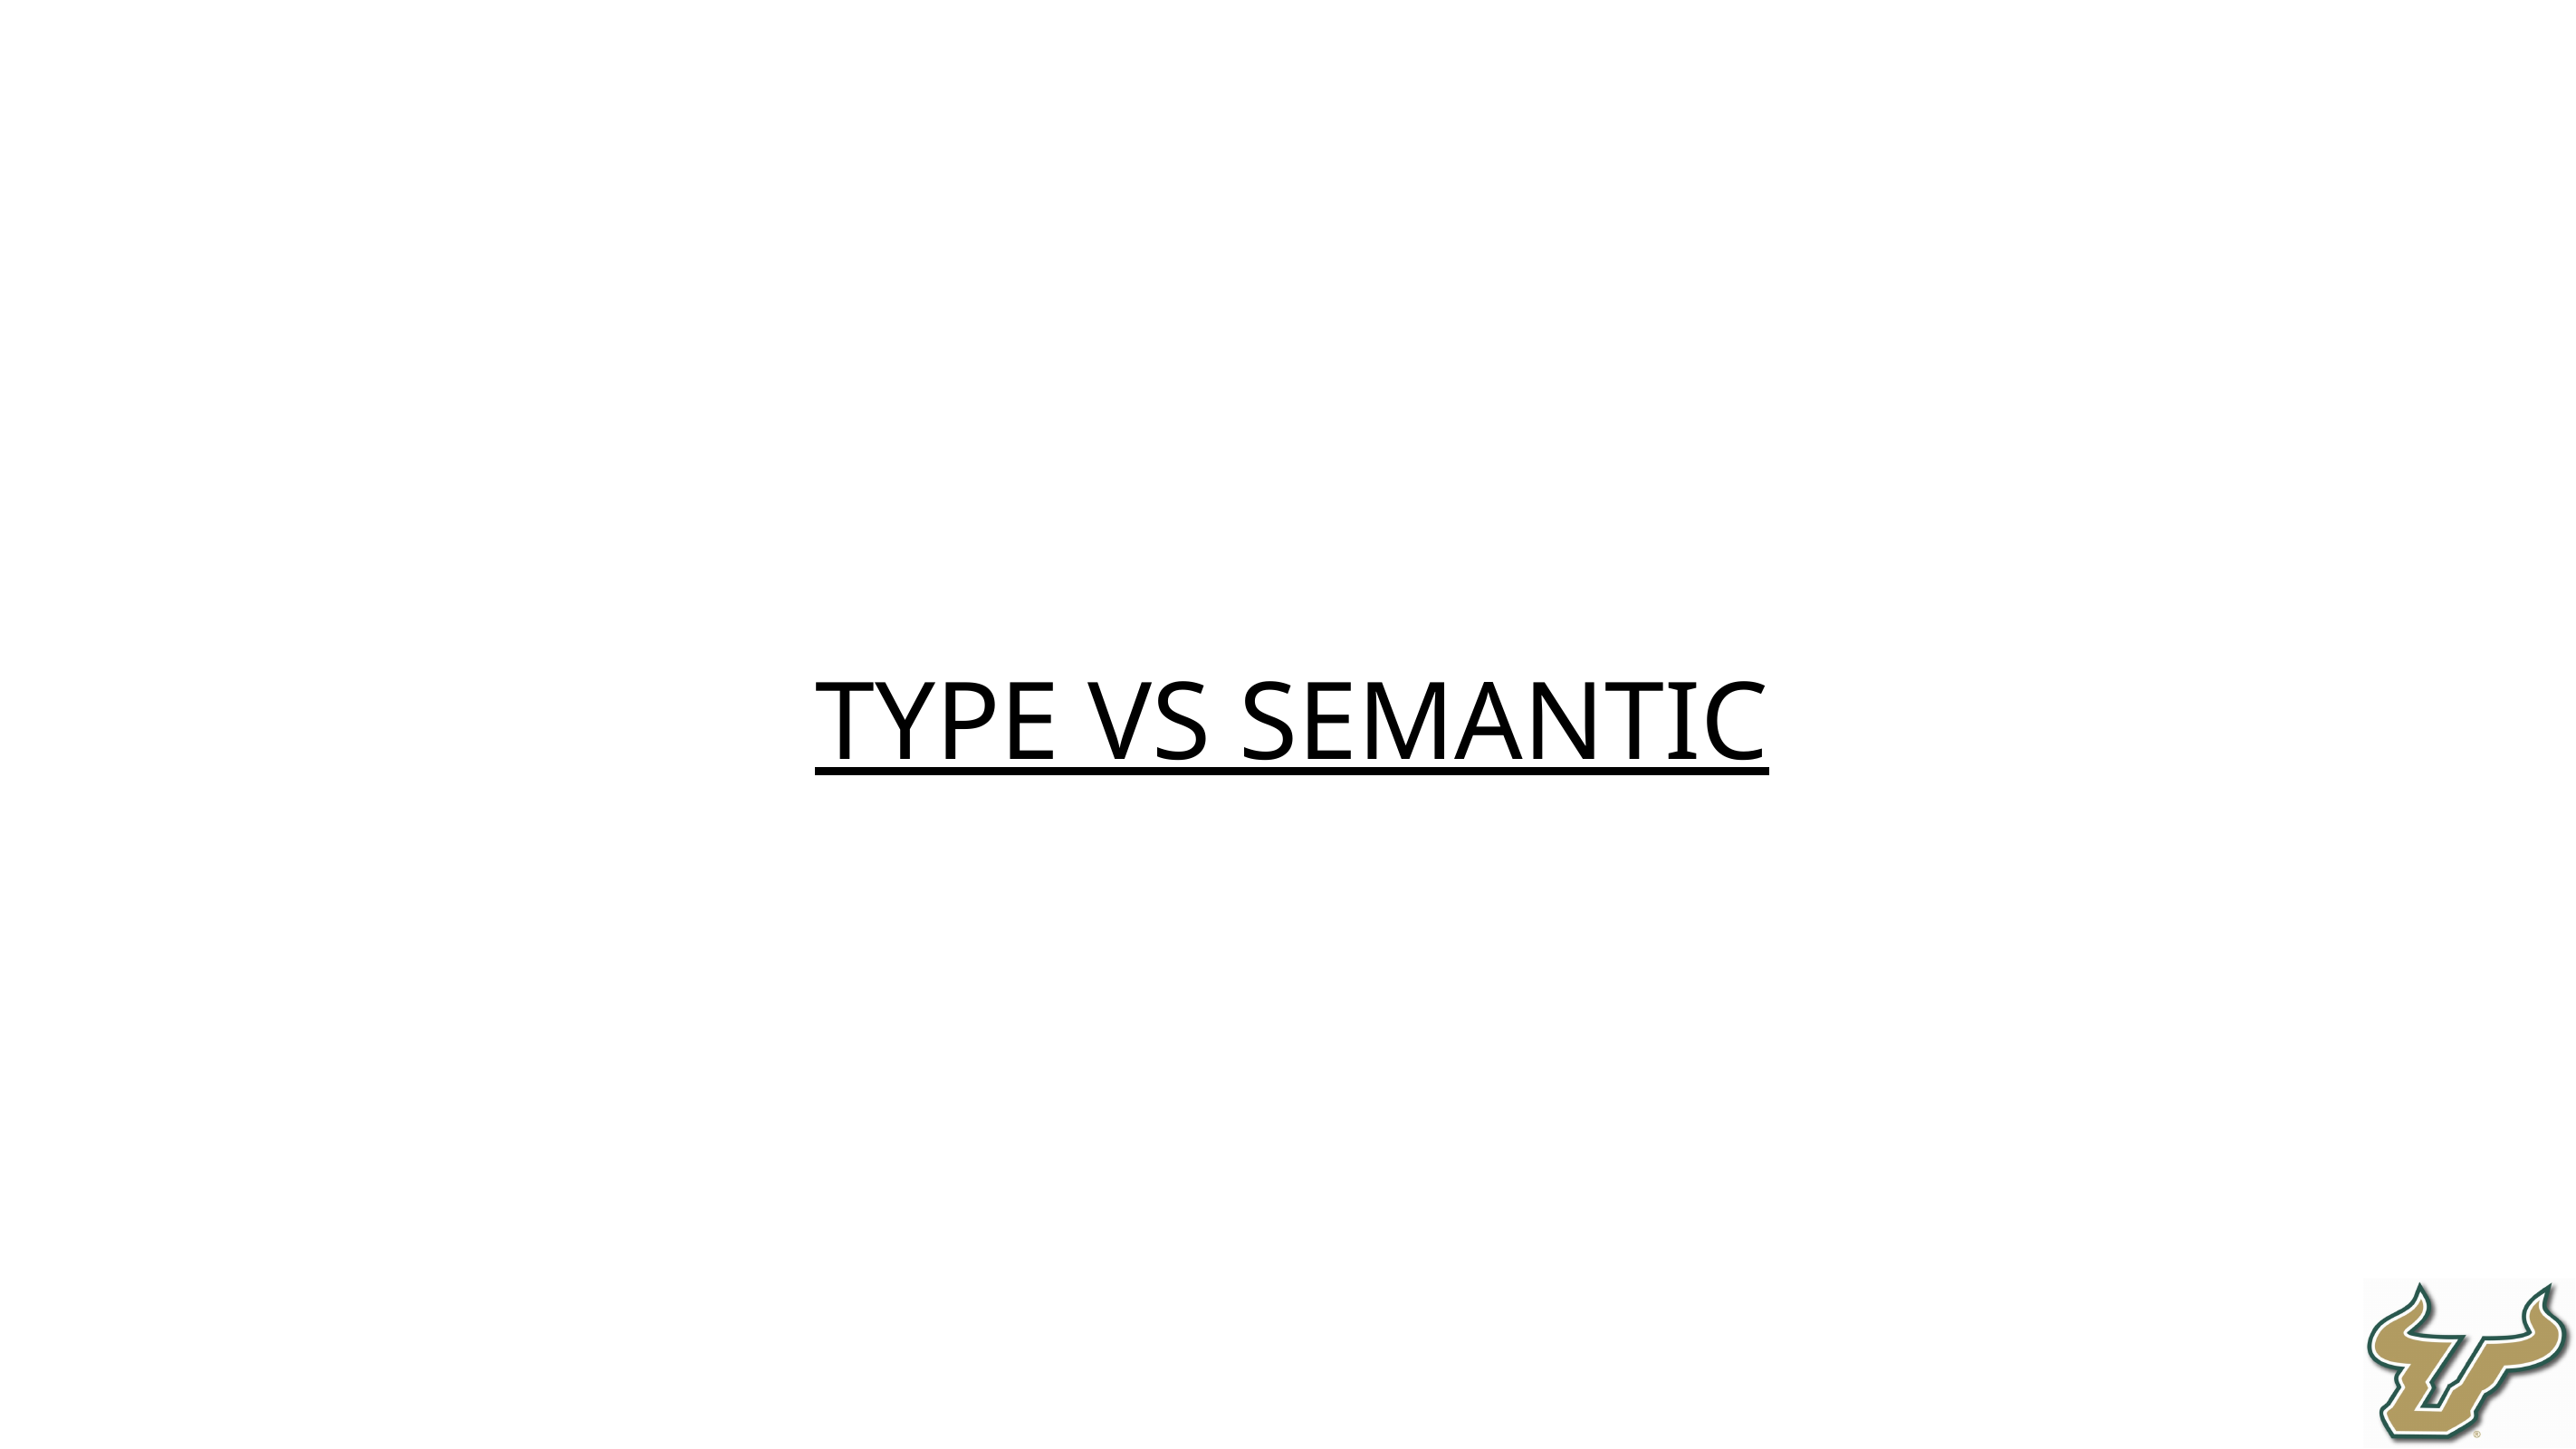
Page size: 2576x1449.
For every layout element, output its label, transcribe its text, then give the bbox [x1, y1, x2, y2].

list TYPE vs SEMANTIC [608, 175, 1968, 1274]
picture [2363, 1278, 2576, 1448]
